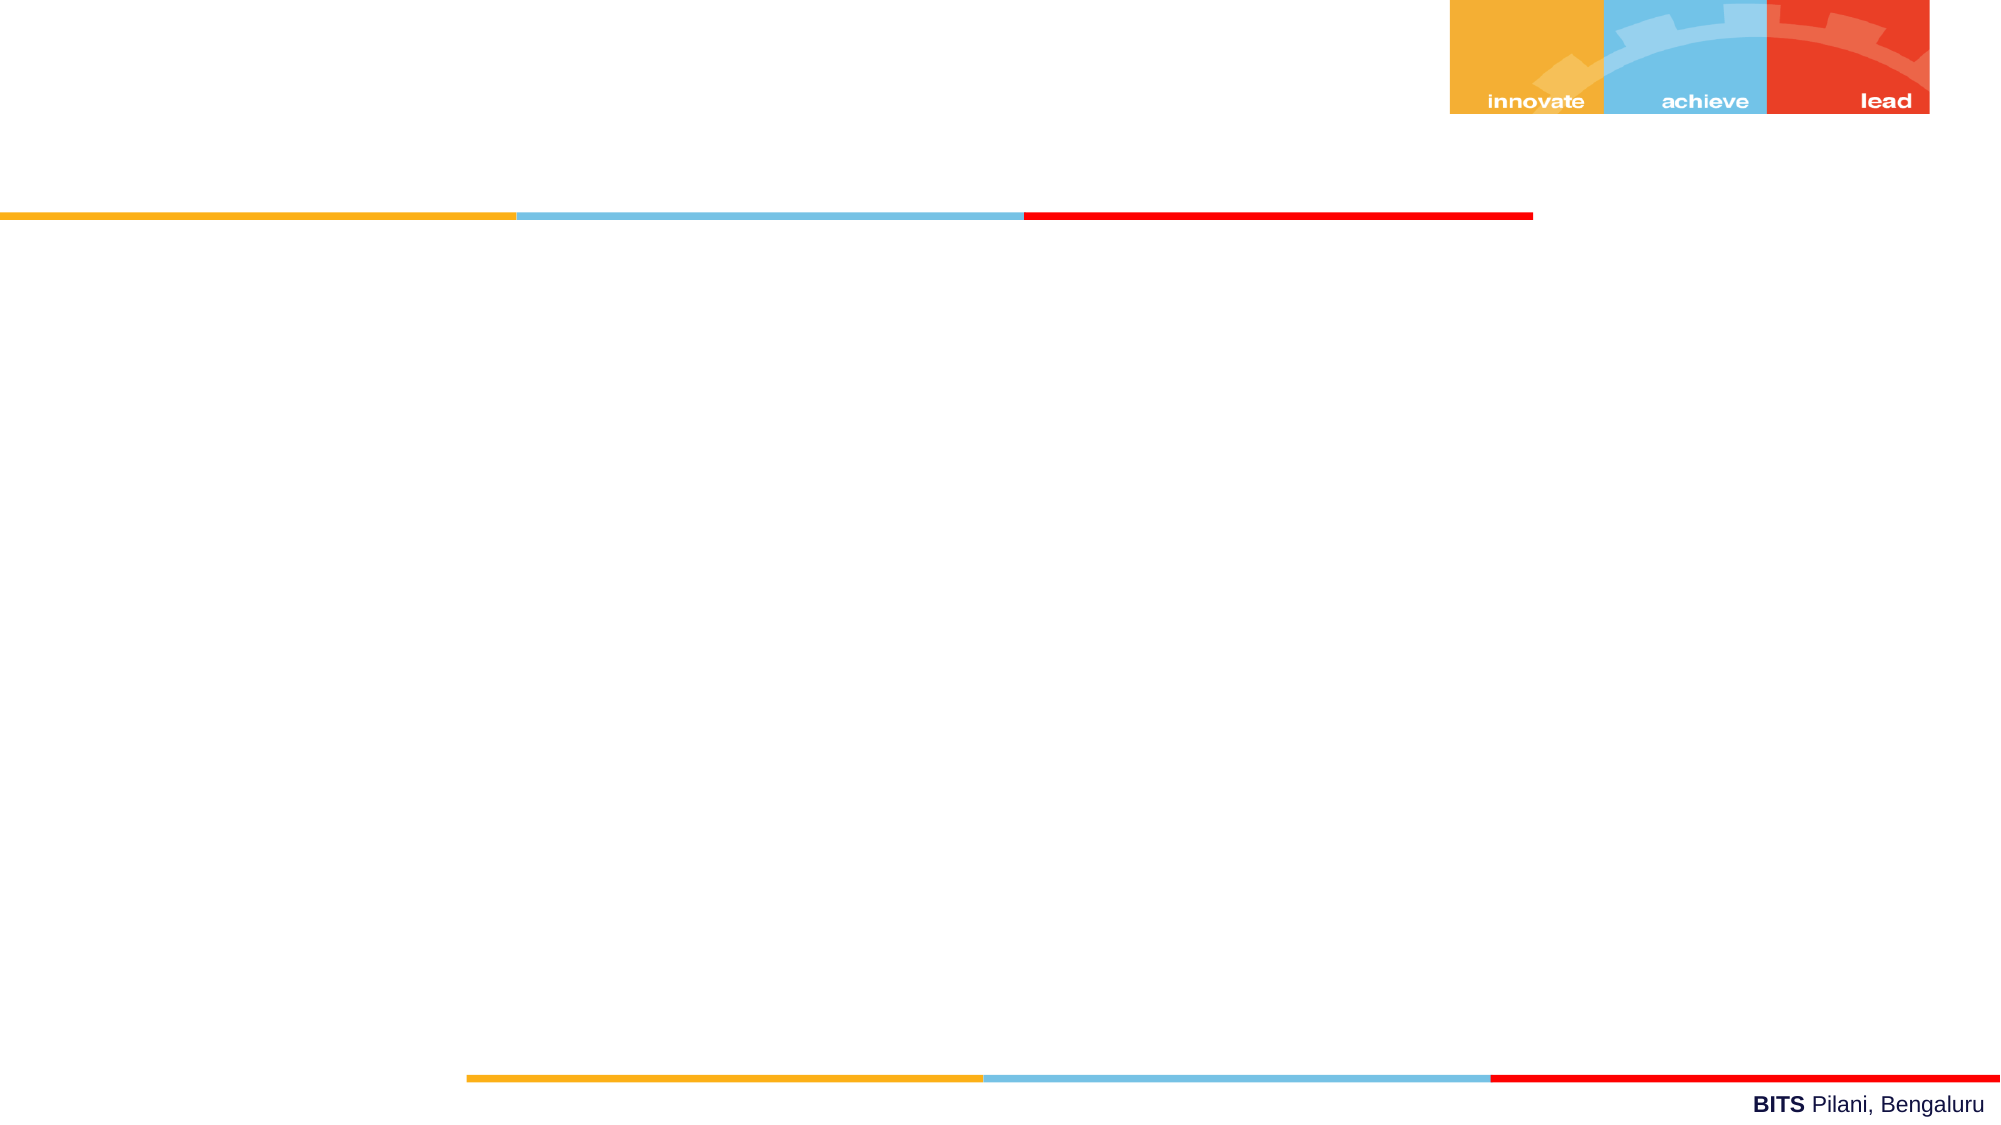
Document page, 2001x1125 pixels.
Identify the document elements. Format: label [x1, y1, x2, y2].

picture [1449, 0, 1930, 114]
